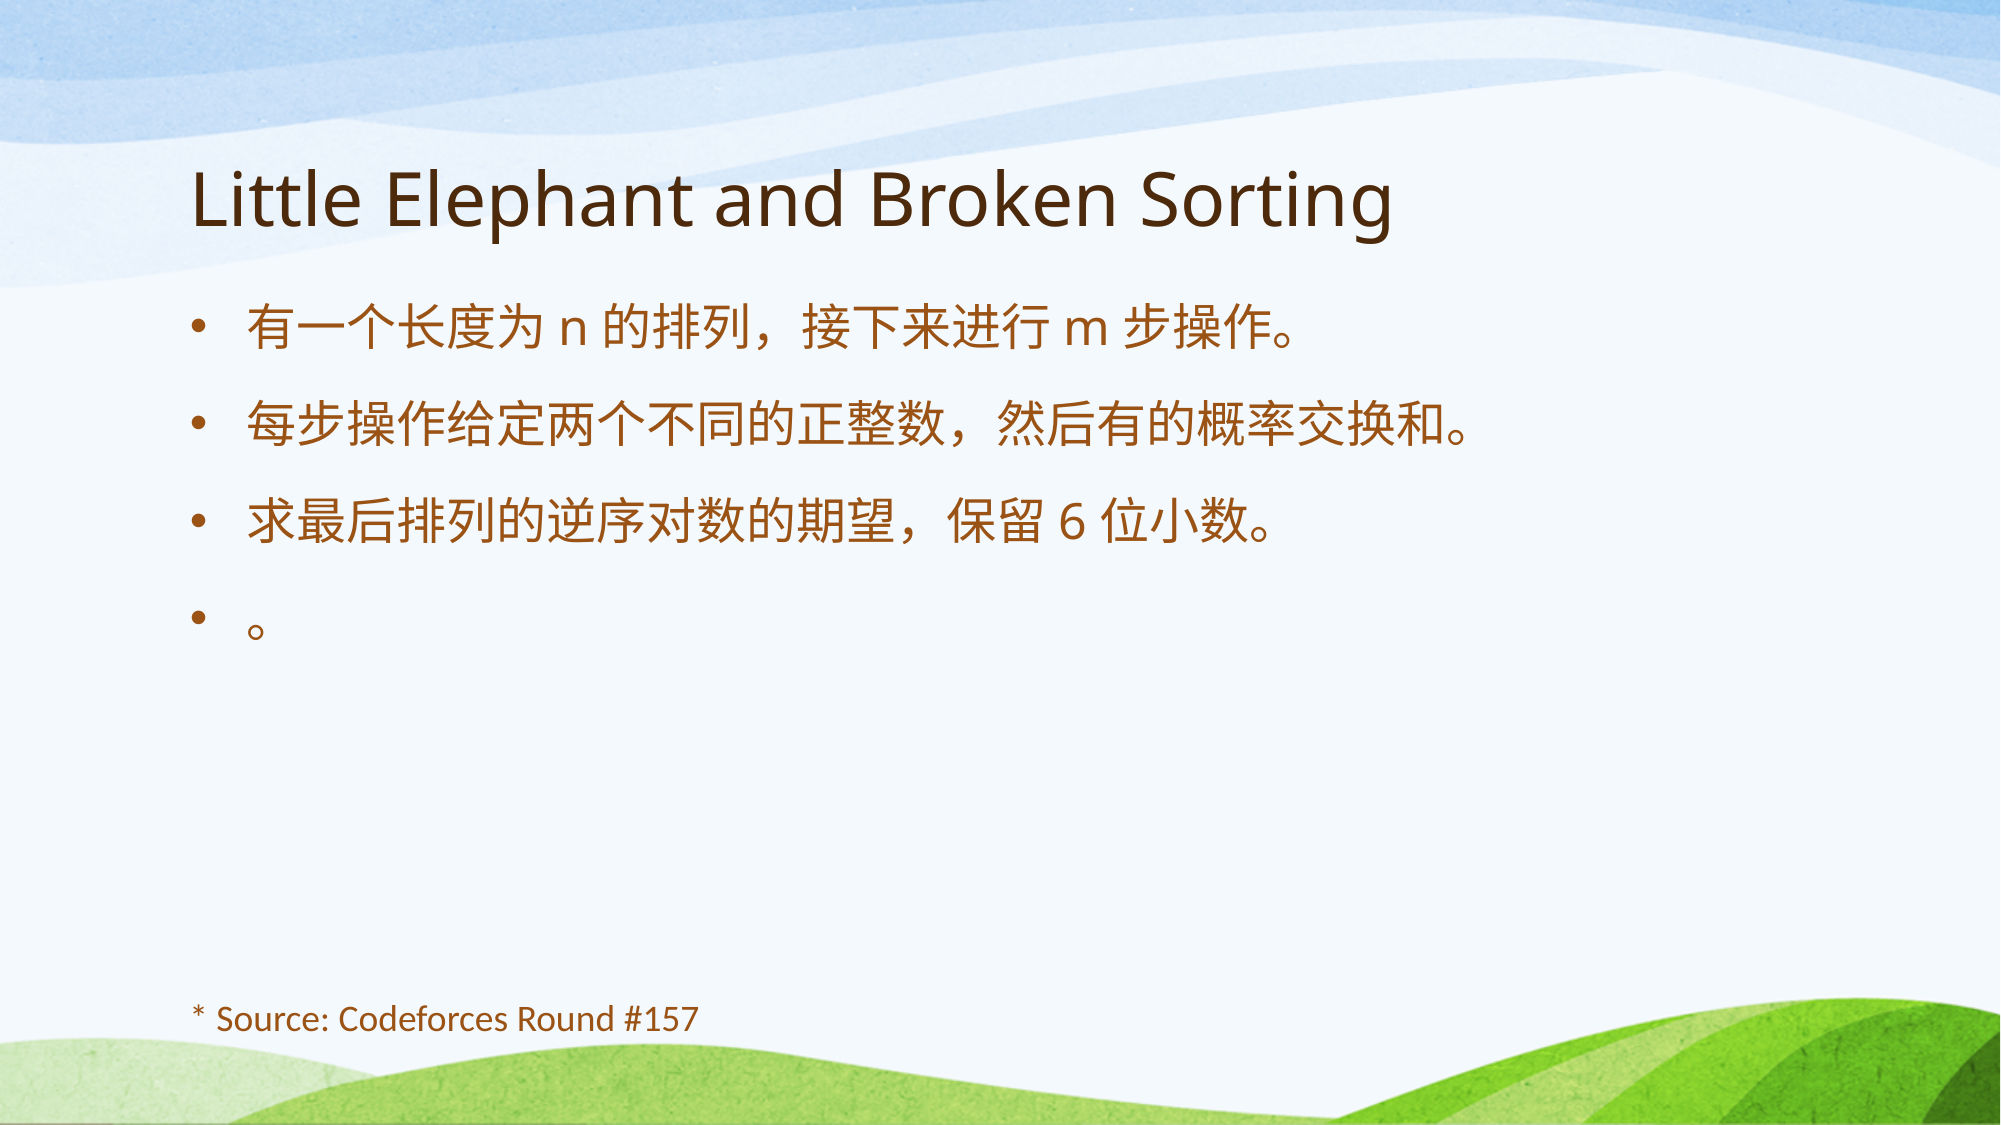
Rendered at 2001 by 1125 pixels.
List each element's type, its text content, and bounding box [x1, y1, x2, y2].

text_box * Source: Codeforces Round #157 [174, 986, 922, 1047]
title Little Elephant and Broken Sorting [174, 50, 1825, 250]
picture [0, 0, 2001, 1125]
